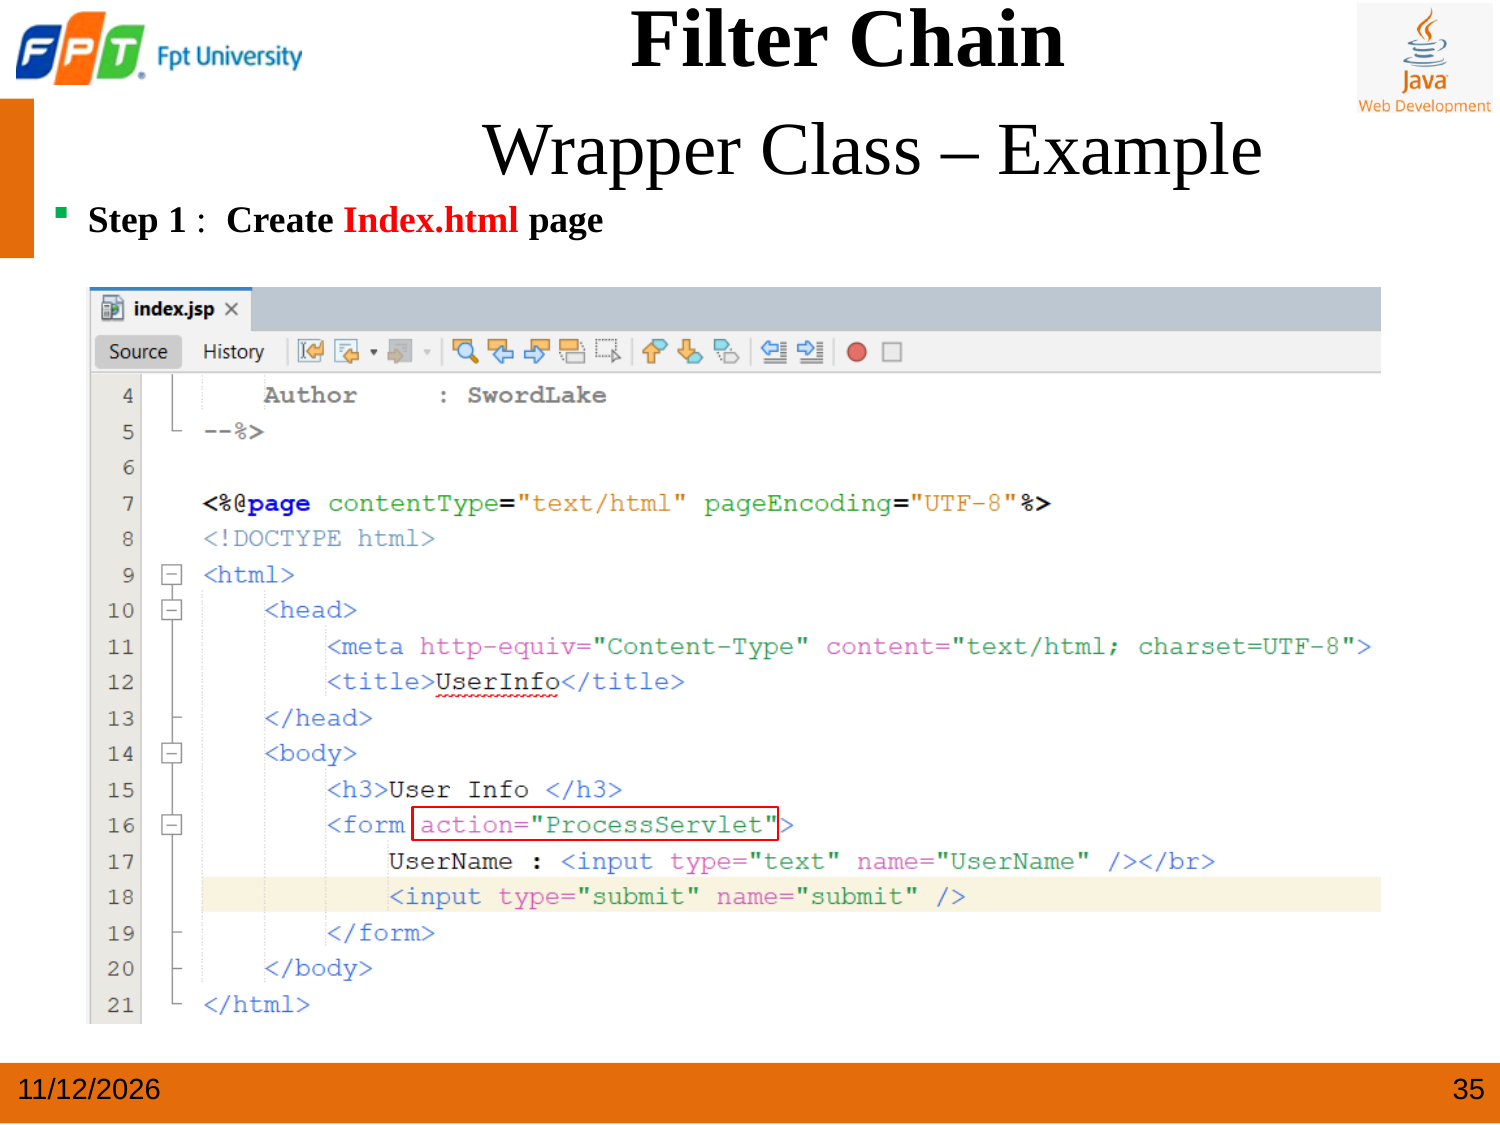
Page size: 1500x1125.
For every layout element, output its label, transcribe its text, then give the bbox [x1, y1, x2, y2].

picture [16, 11, 217, 85]
text_box Filter Chain Wrapper Class – Example [217, 0, 1500, 197]
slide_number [2, 1063, 231, 1123]
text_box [85, 287, 1381, 1024]
slide_number 35 [1050, 1063, 1500, 1124]
text_box Step 1 : Create Index.html page [37, 196, 795, 248]
